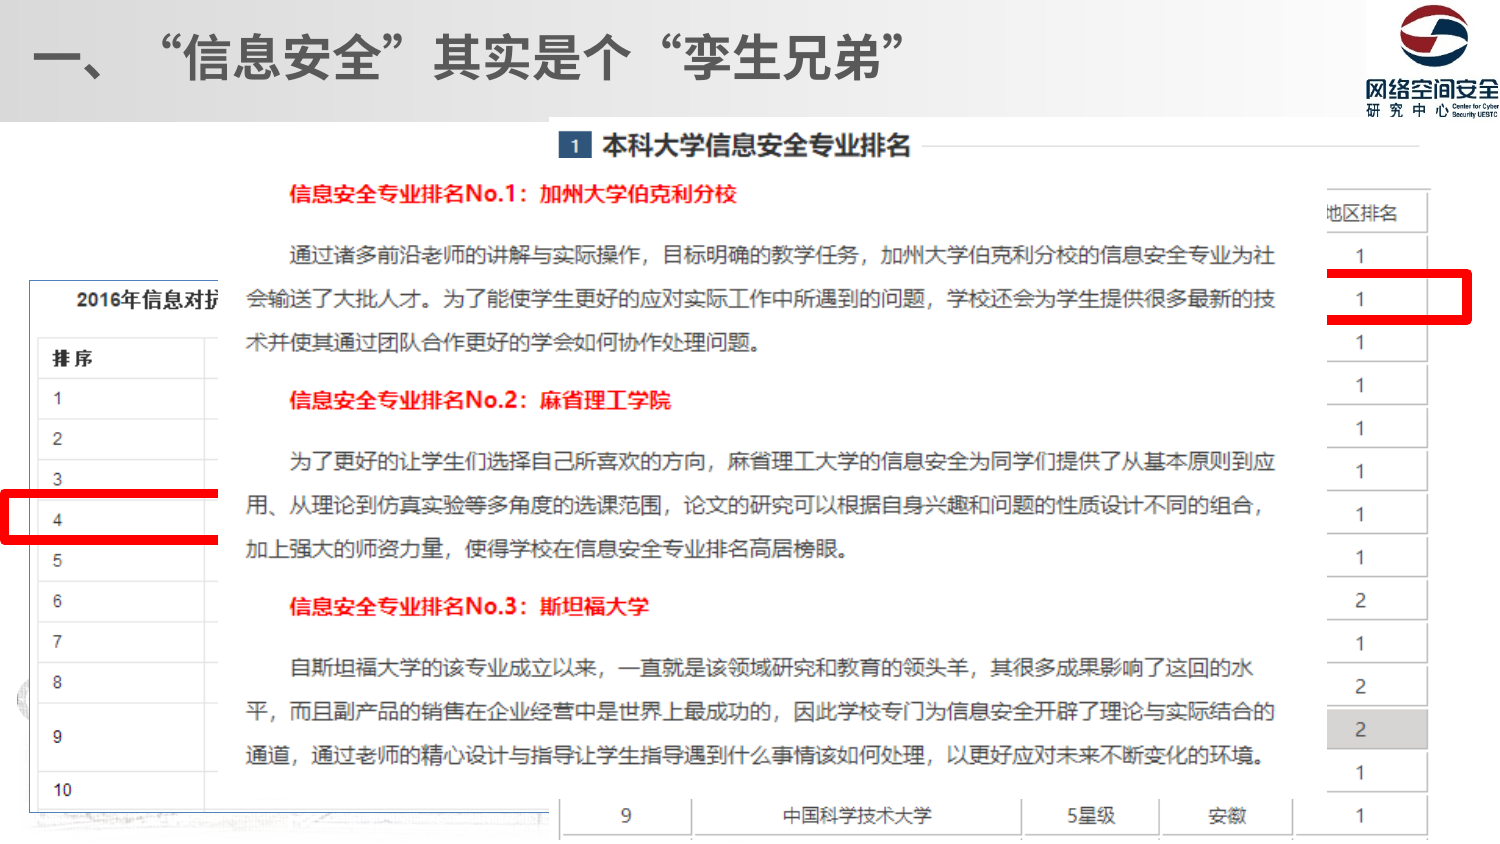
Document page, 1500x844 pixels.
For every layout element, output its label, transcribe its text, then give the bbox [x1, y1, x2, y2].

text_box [548, 117, 1468, 841]
picture [1366, 0, 1499, 123]
picture [218, 158, 1327, 800]
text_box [3, 279, 543, 813]
text_box 一、“信息安全”其实是个“孪生兄弟” [17, 19, 1258, 95]
